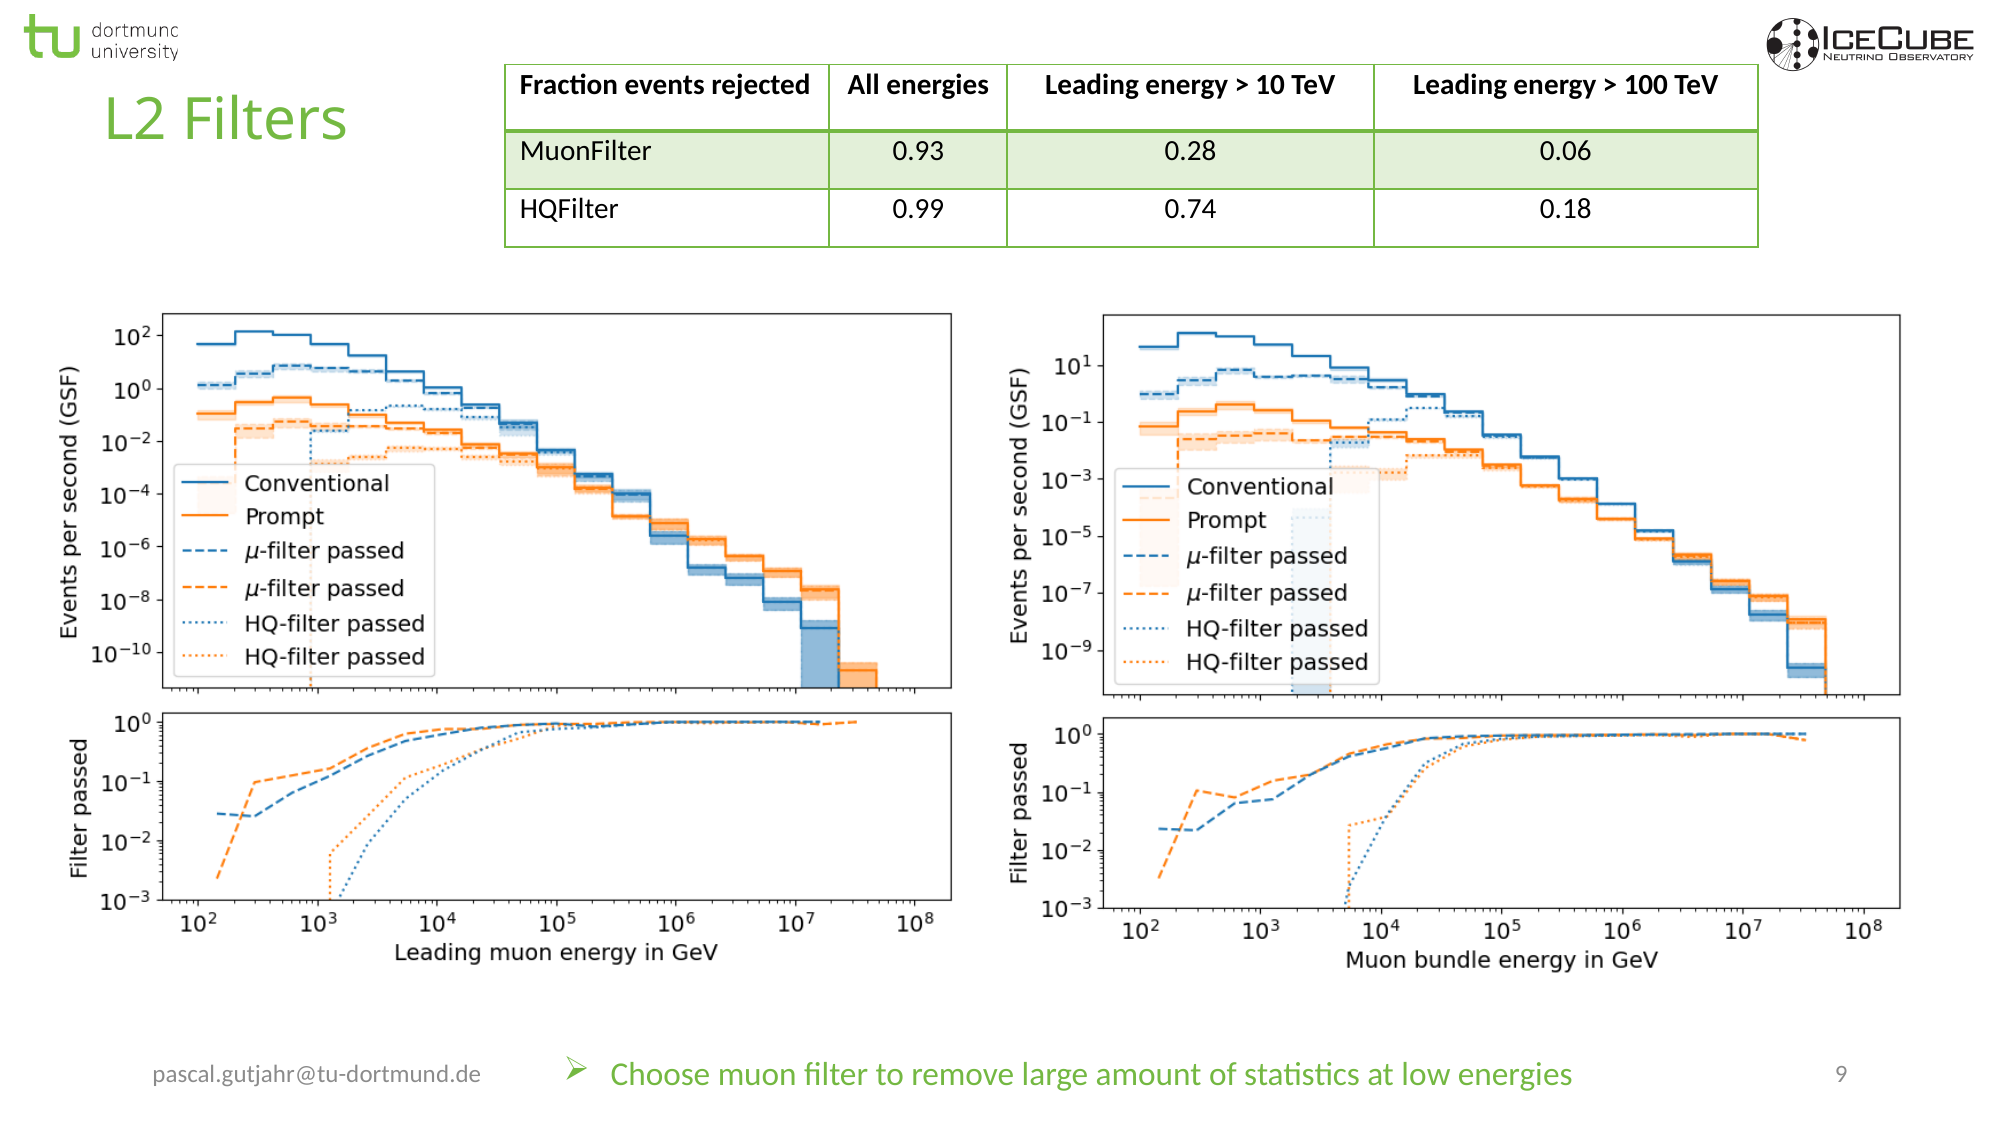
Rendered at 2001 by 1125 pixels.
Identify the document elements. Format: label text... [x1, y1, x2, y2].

table_cell 0.28 [1008, 133, 1373, 188]
table_cell MuonFilter [506, 133, 828, 188]
table_header Fraction events rejected [506, 65, 828, 129]
table_cell 0.06 [1375, 133, 1757, 188]
text_box Choose muon filter to remove large amount of statistics at low energies [548, 1044, 1772, 1100]
table_cell 0.93 [830, 133, 1006, 188]
picture [49, 303, 961, 975]
title L2 Filters [88, 59, 1977, 182]
table_cell 0.74 [1008, 190, 1373, 246]
table_cell HQFilter [506, 190, 828, 246]
table_header Leading energy > 10 TeV [1008, 65, 1373, 129]
table_cell 0.18 [1375, 190, 1757, 246]
table_cell 0.99 [830, 190, 1006, 246]
table_header All energies [830, 65, 1006, 129]
slide_number 9 [1412, 1042, 1863, 1103]
slide_number pascal.gutjahr@tu-dortmund.de [137, 1042, 588, 1103]
picture [999, 303, 1911, 985]
table_header Leading energy > 100 TeV [1375, 65, 1757, 129]
